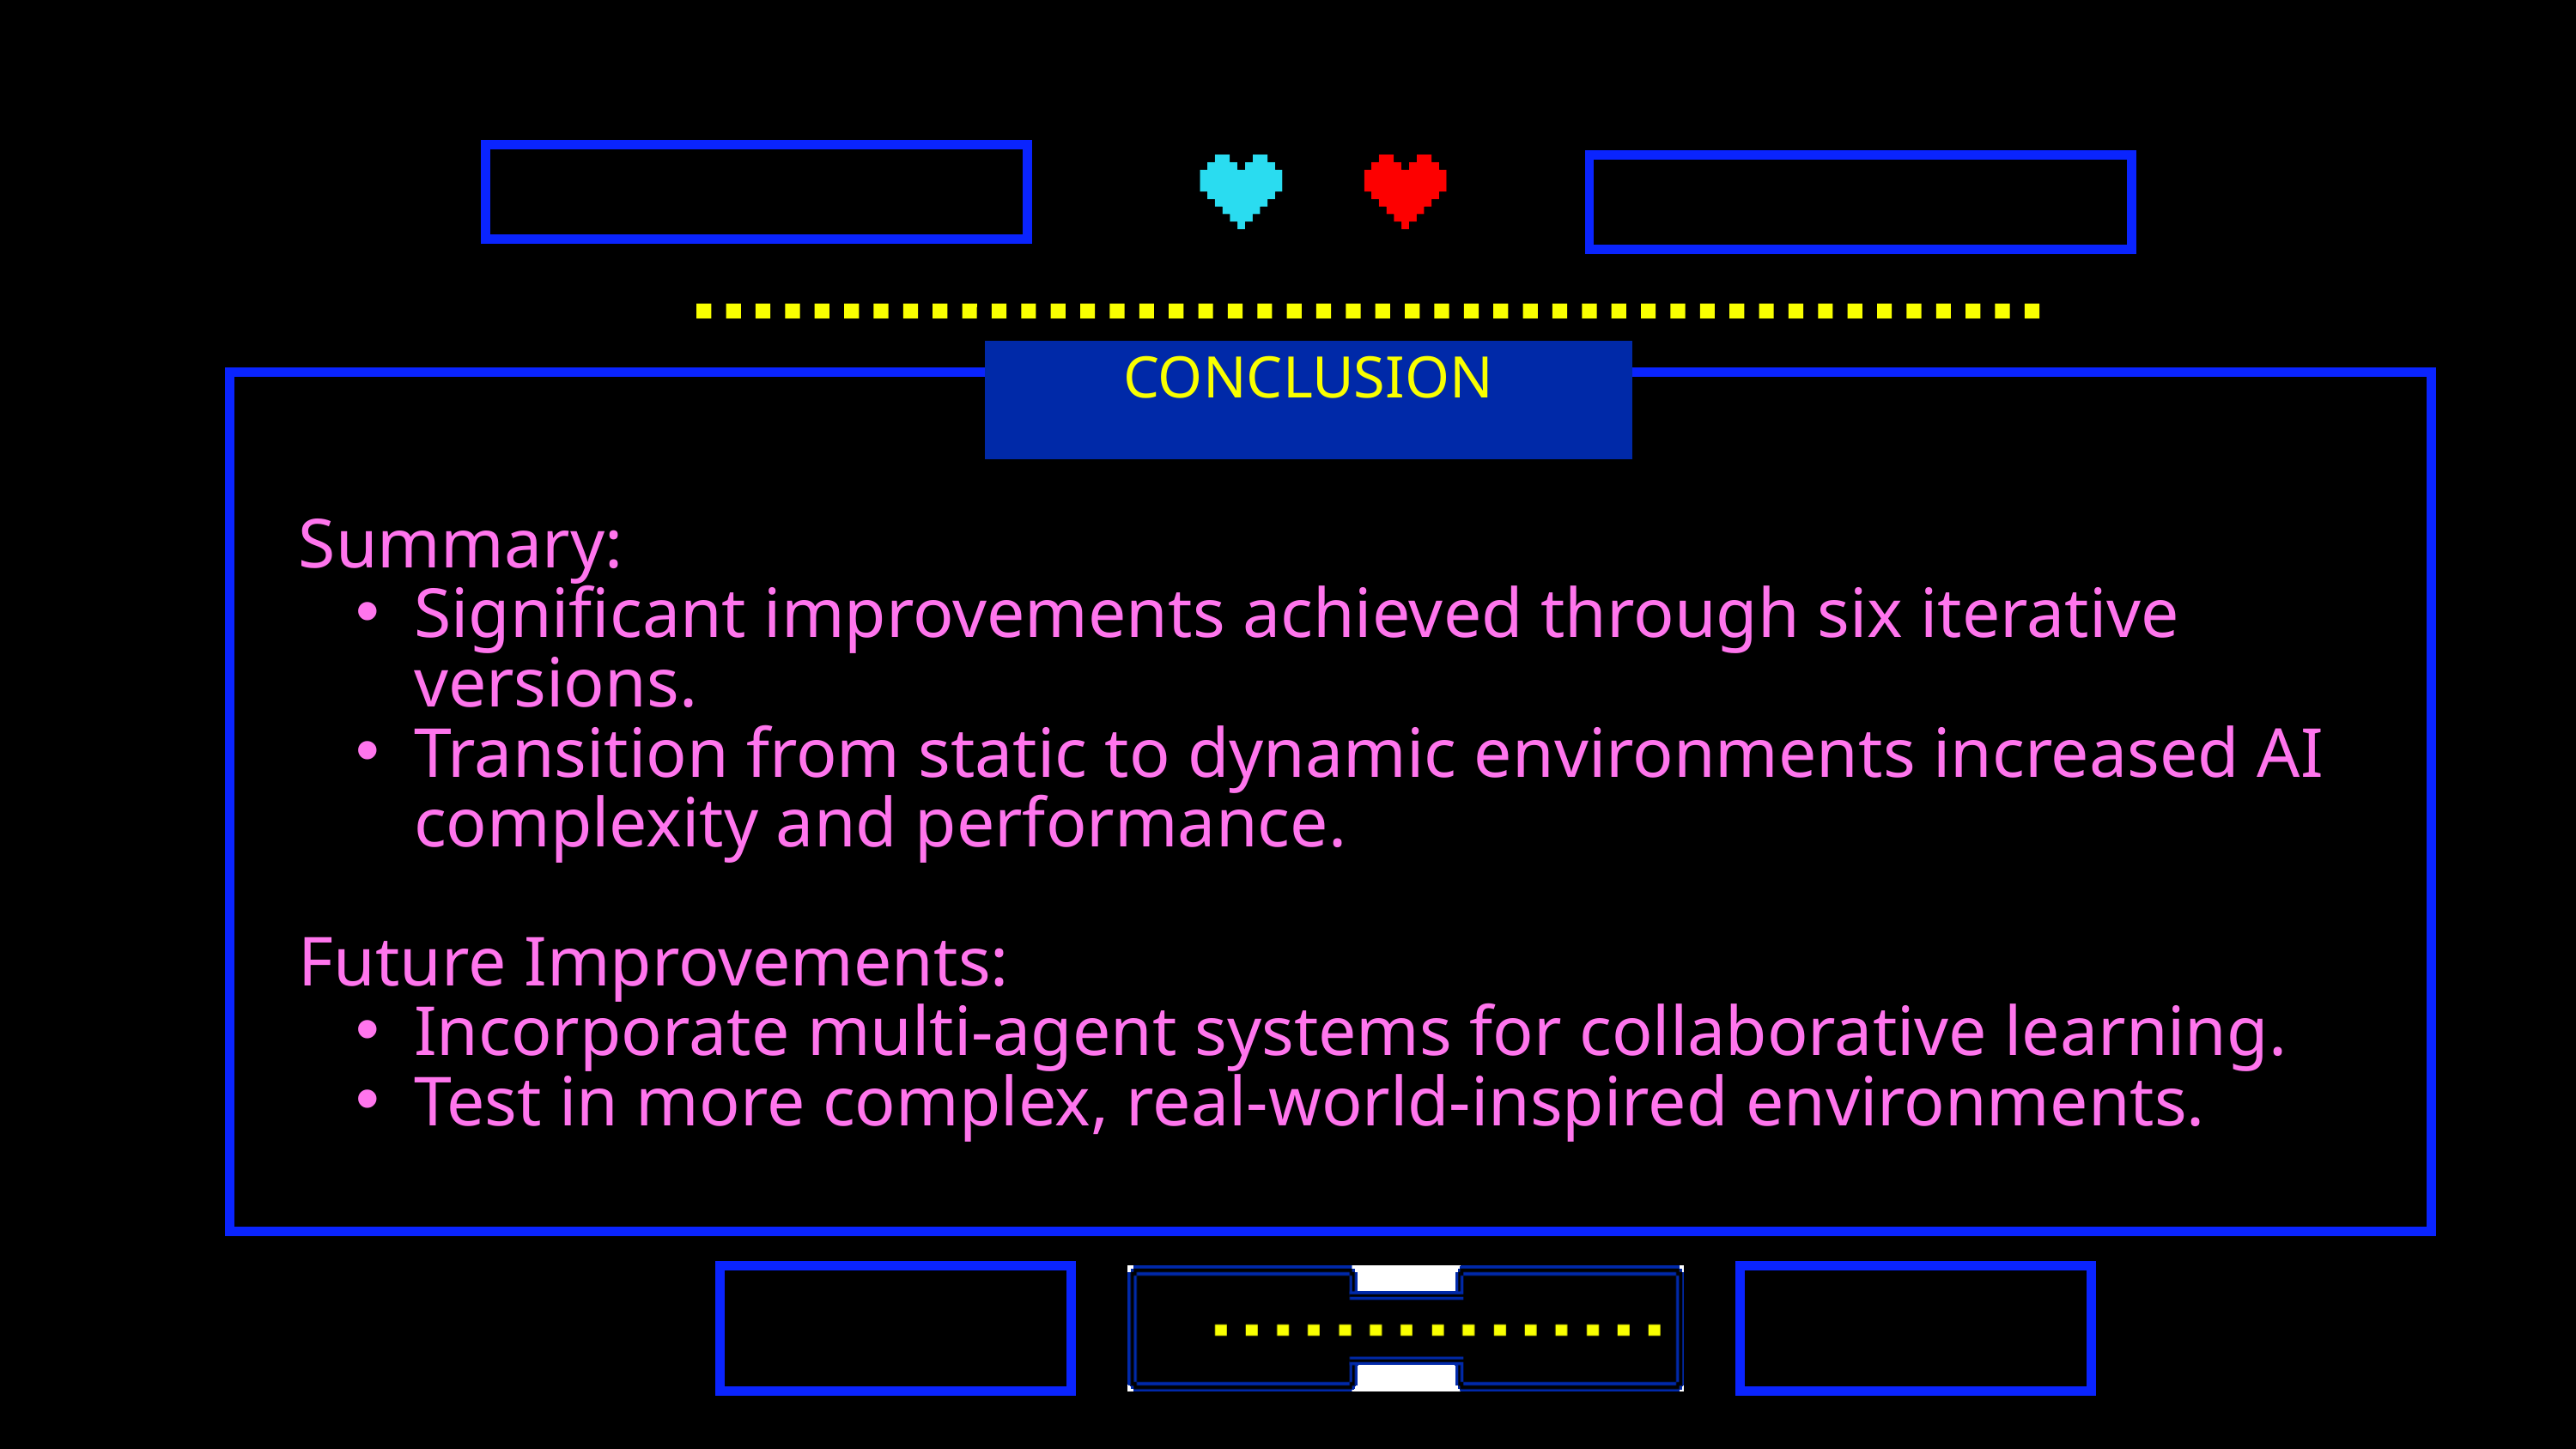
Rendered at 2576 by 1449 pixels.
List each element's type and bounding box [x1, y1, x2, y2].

text_box [229, 371, 2432, 1233]
text_box [1589, 155, 2132, 250]
text_box [720, 1265, 1072, 1391]
text_box [984, 340, 1633, 460]
text_box [485, 144, 1029, 239]
text_box [1200, 155, 1283, 229]
text_box [1739, 1265, 2092, 1391]
text_box [1364, 155, 1447, 229]
picture [1127, 1265, 1684, 1391]
